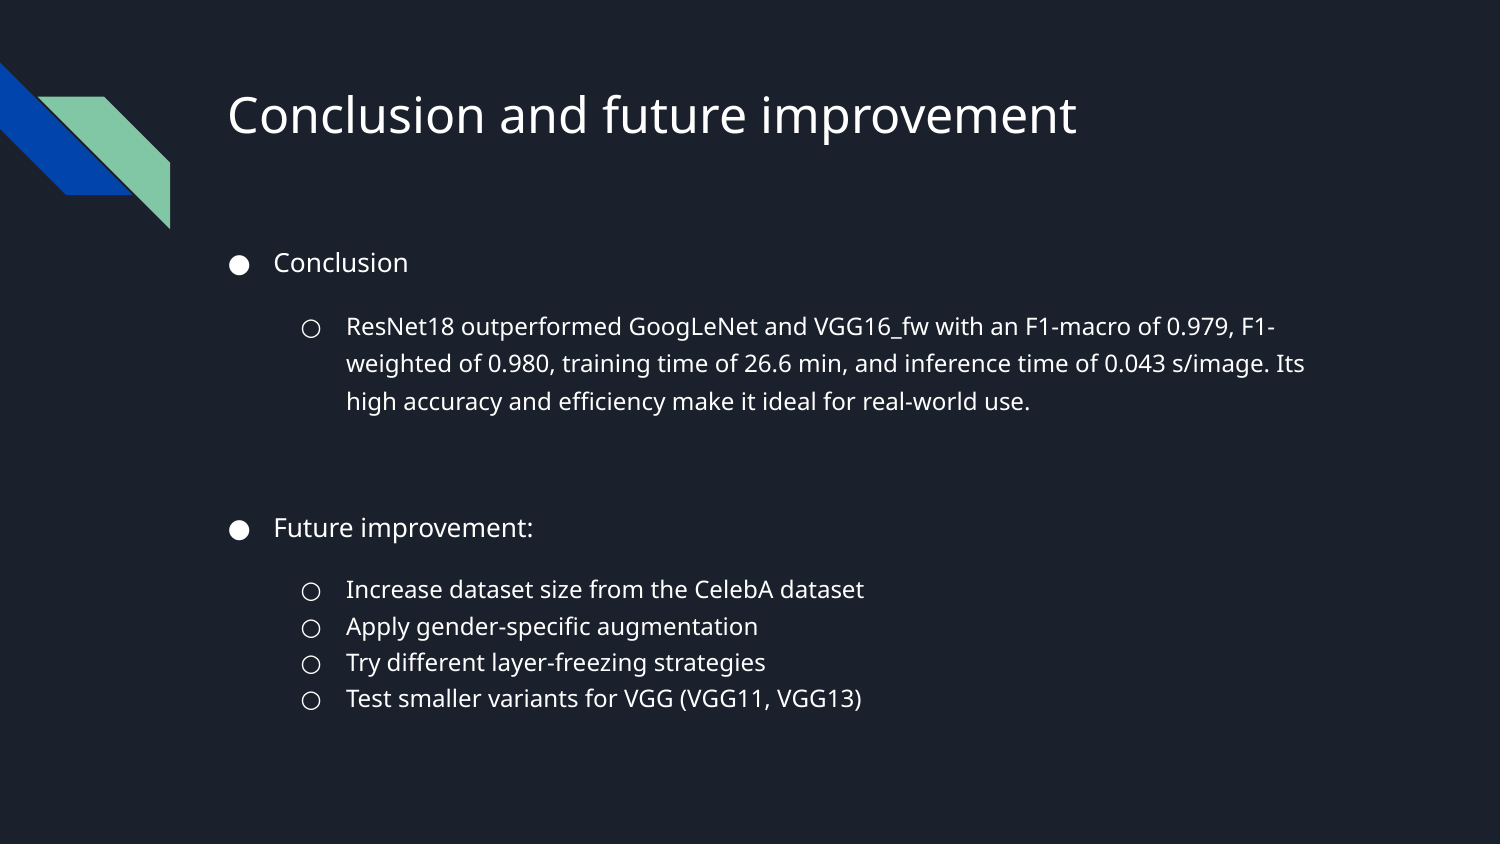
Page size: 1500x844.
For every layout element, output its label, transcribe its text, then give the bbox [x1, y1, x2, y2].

title Conclusion and future improvement [212, 64, 1368, 215]
list Conclusion ResNet18 outperformed GoogLeNet and VGG16_fw with an F1-macro of 0.979, F1-weighted of 0.980, training time of 26.6 min, and inference time of 0.043 s/image. Its high accuracy and efficiency make it ideal for real-world use. Future improvement: Increase dataset size from the CelebA dataset Apply gender-specific augmentation Try different layer-freezing strategies Test smaller variants for VGG (VGG11, VGG13) [212, 223, 1368, 735]
